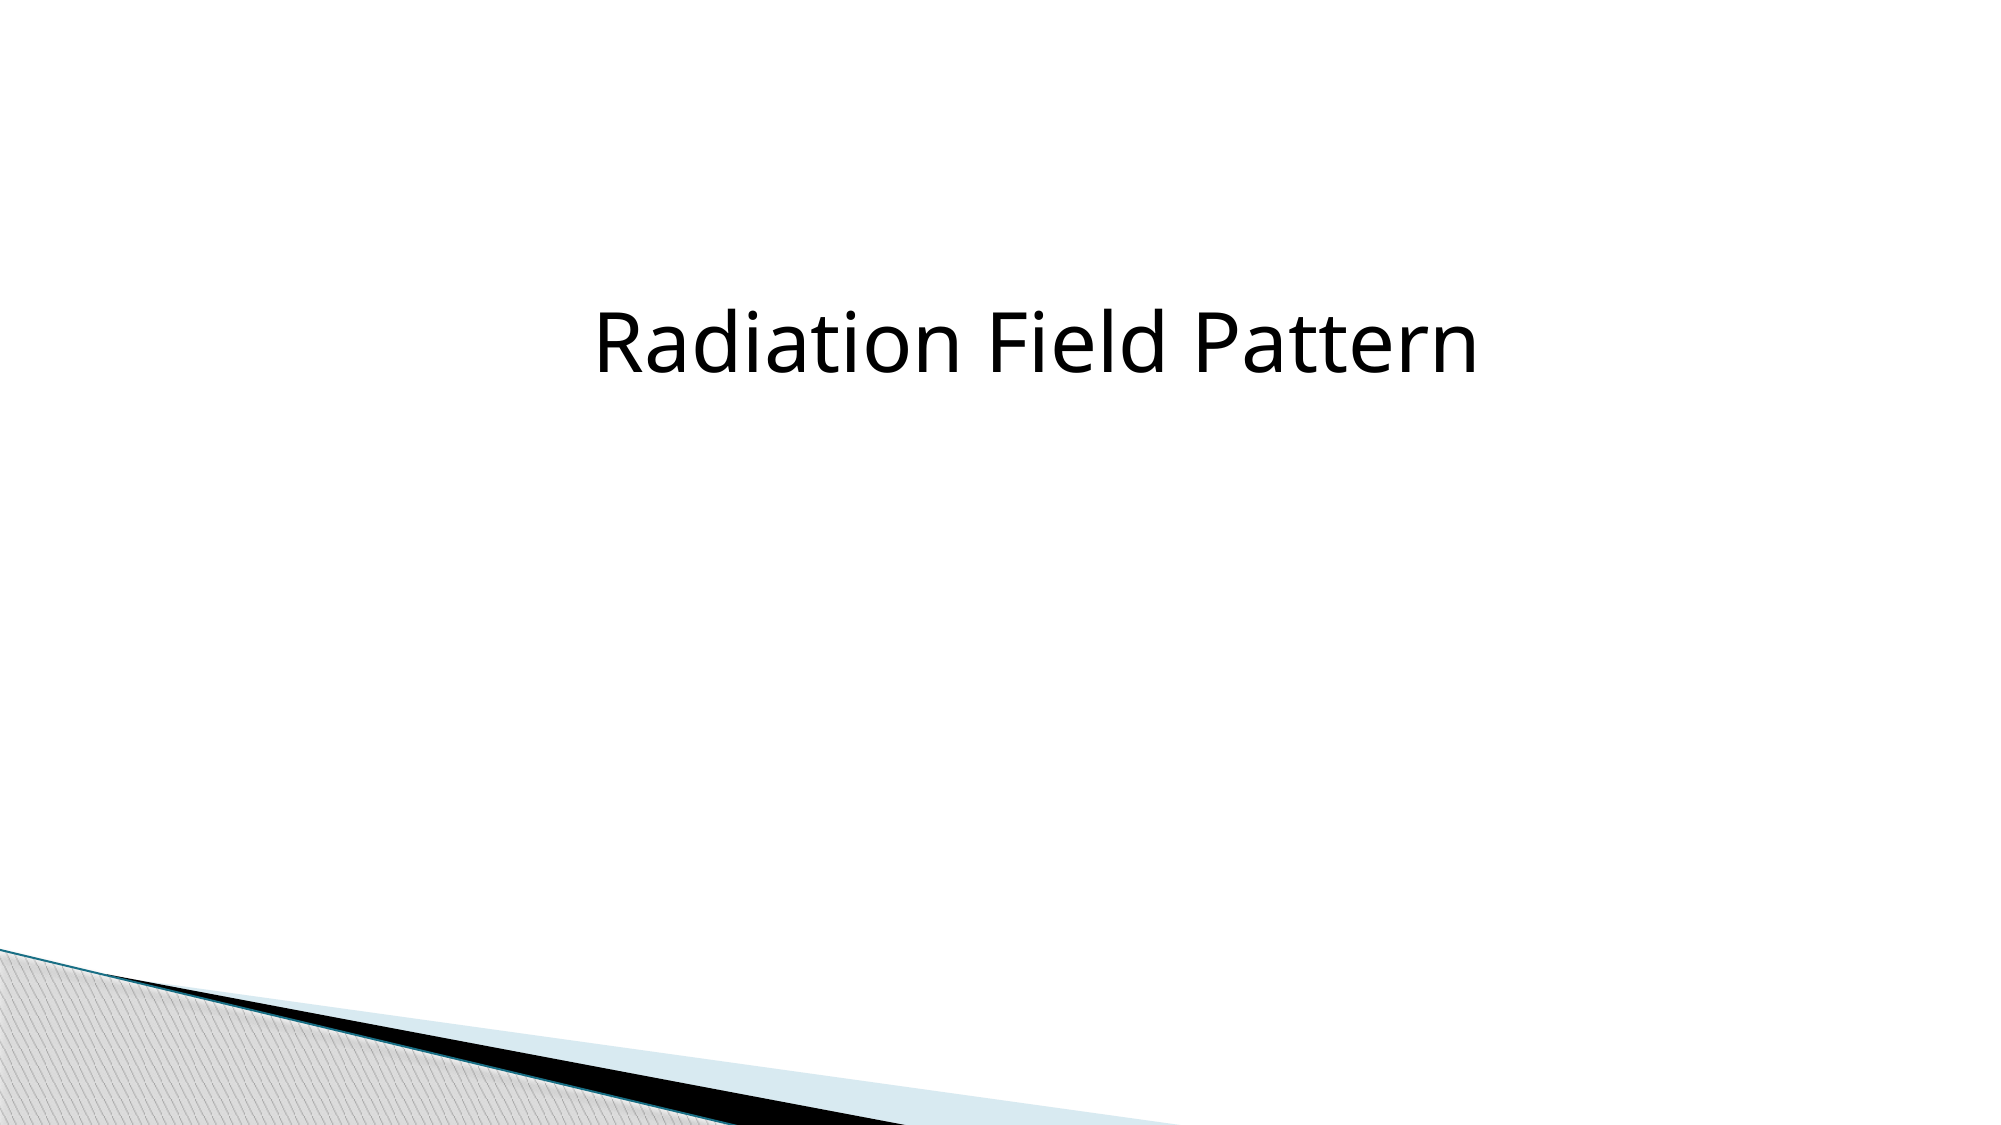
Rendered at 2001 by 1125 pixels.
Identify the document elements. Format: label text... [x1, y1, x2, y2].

text_box Radiation Field Pattern [0, 271, 2000, 397]
